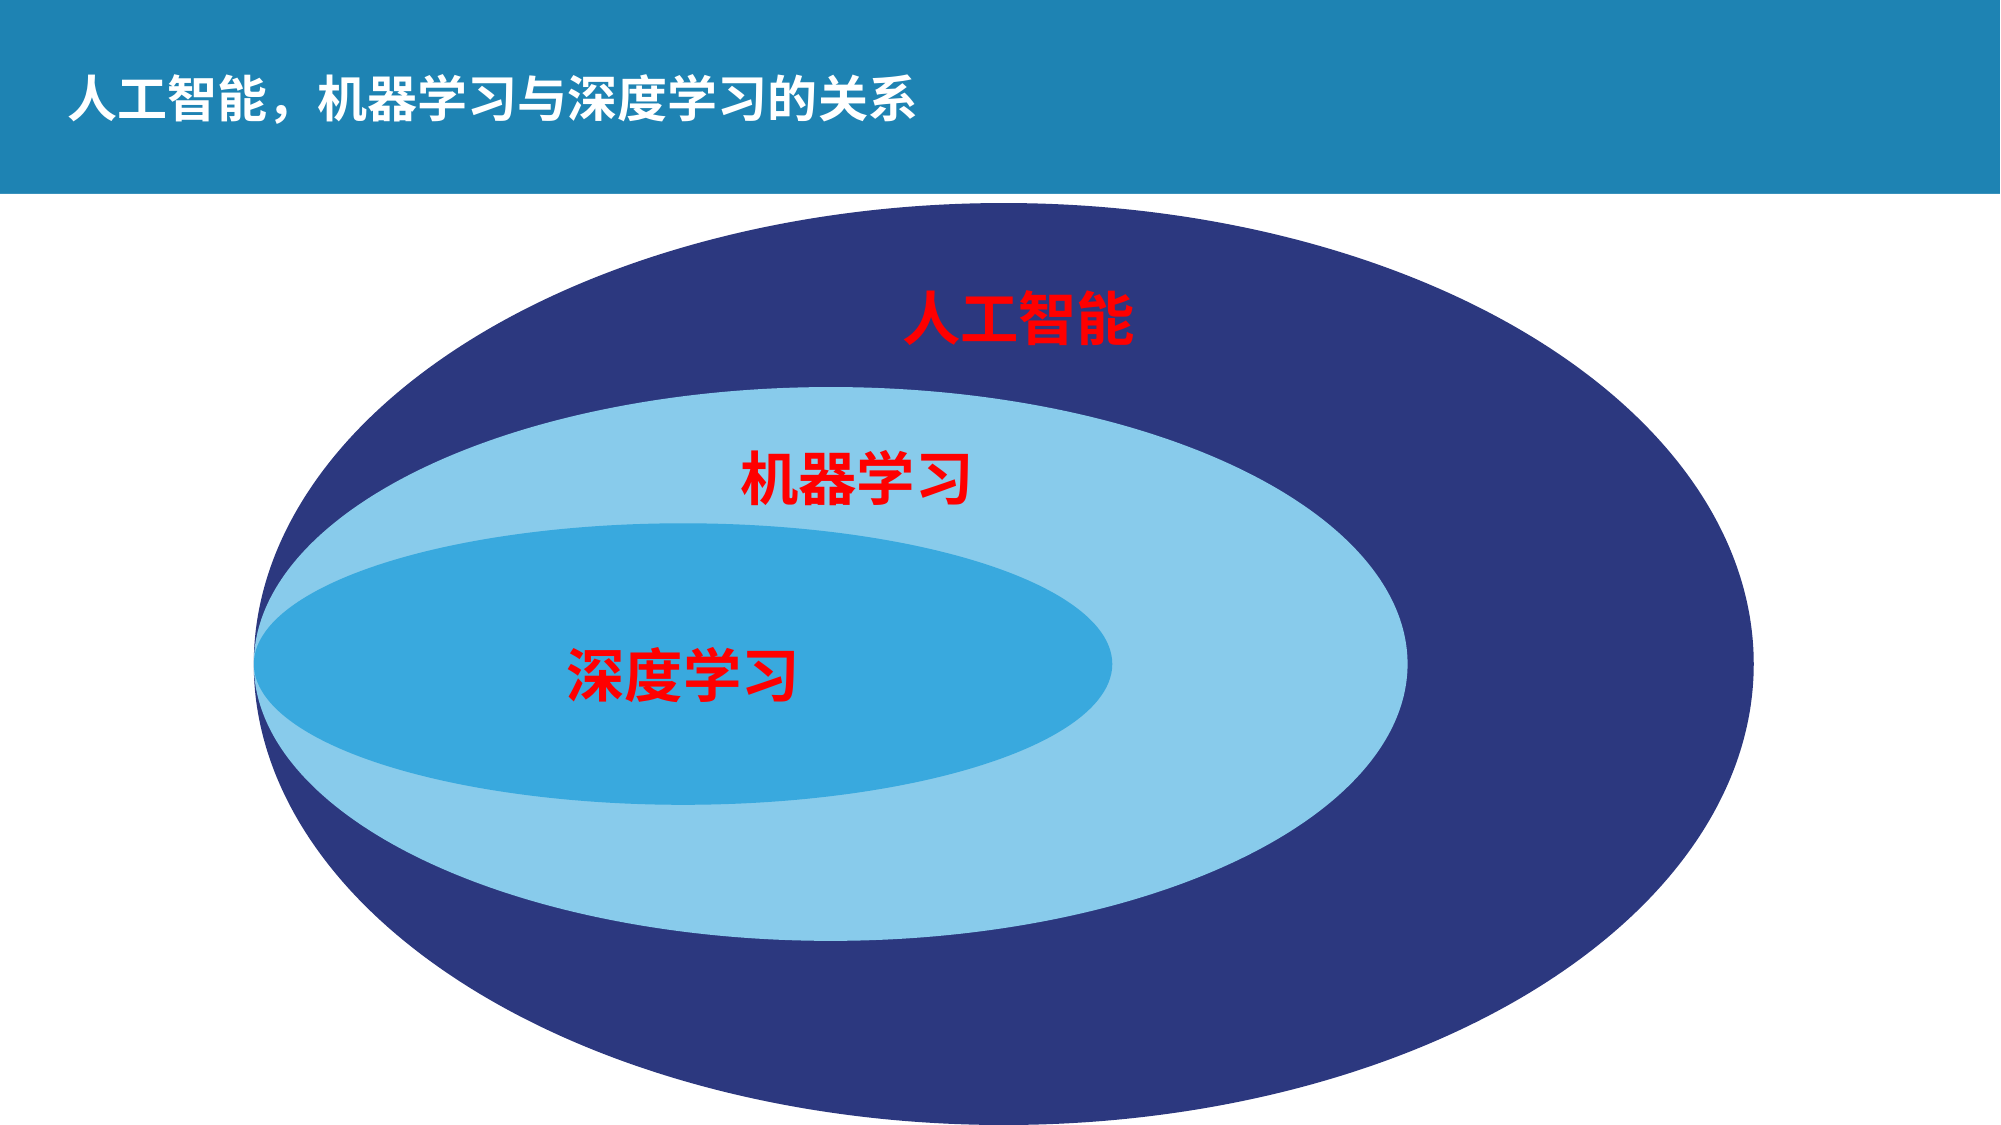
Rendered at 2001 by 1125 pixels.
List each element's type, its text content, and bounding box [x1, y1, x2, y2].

text_box 深度学习 [252, 524, 1114, 806]
text_box 人工智能 [682, 225, 1356, 388]
text_box [253, 255, 1755, 1125]
text_box [600, 388, 1061, 409]
text_box [253, 246, 746, 645]
list 人工智能，机器学习与深度学习的关系 [52, 41, 1409, 162]
text_box [253, 425, 598, 653]
text_box [769, 201, 1238, 225]
text_box 机器学习 [533, 409, 1181, 524]
text_box [253, 442, 1409, 942]
